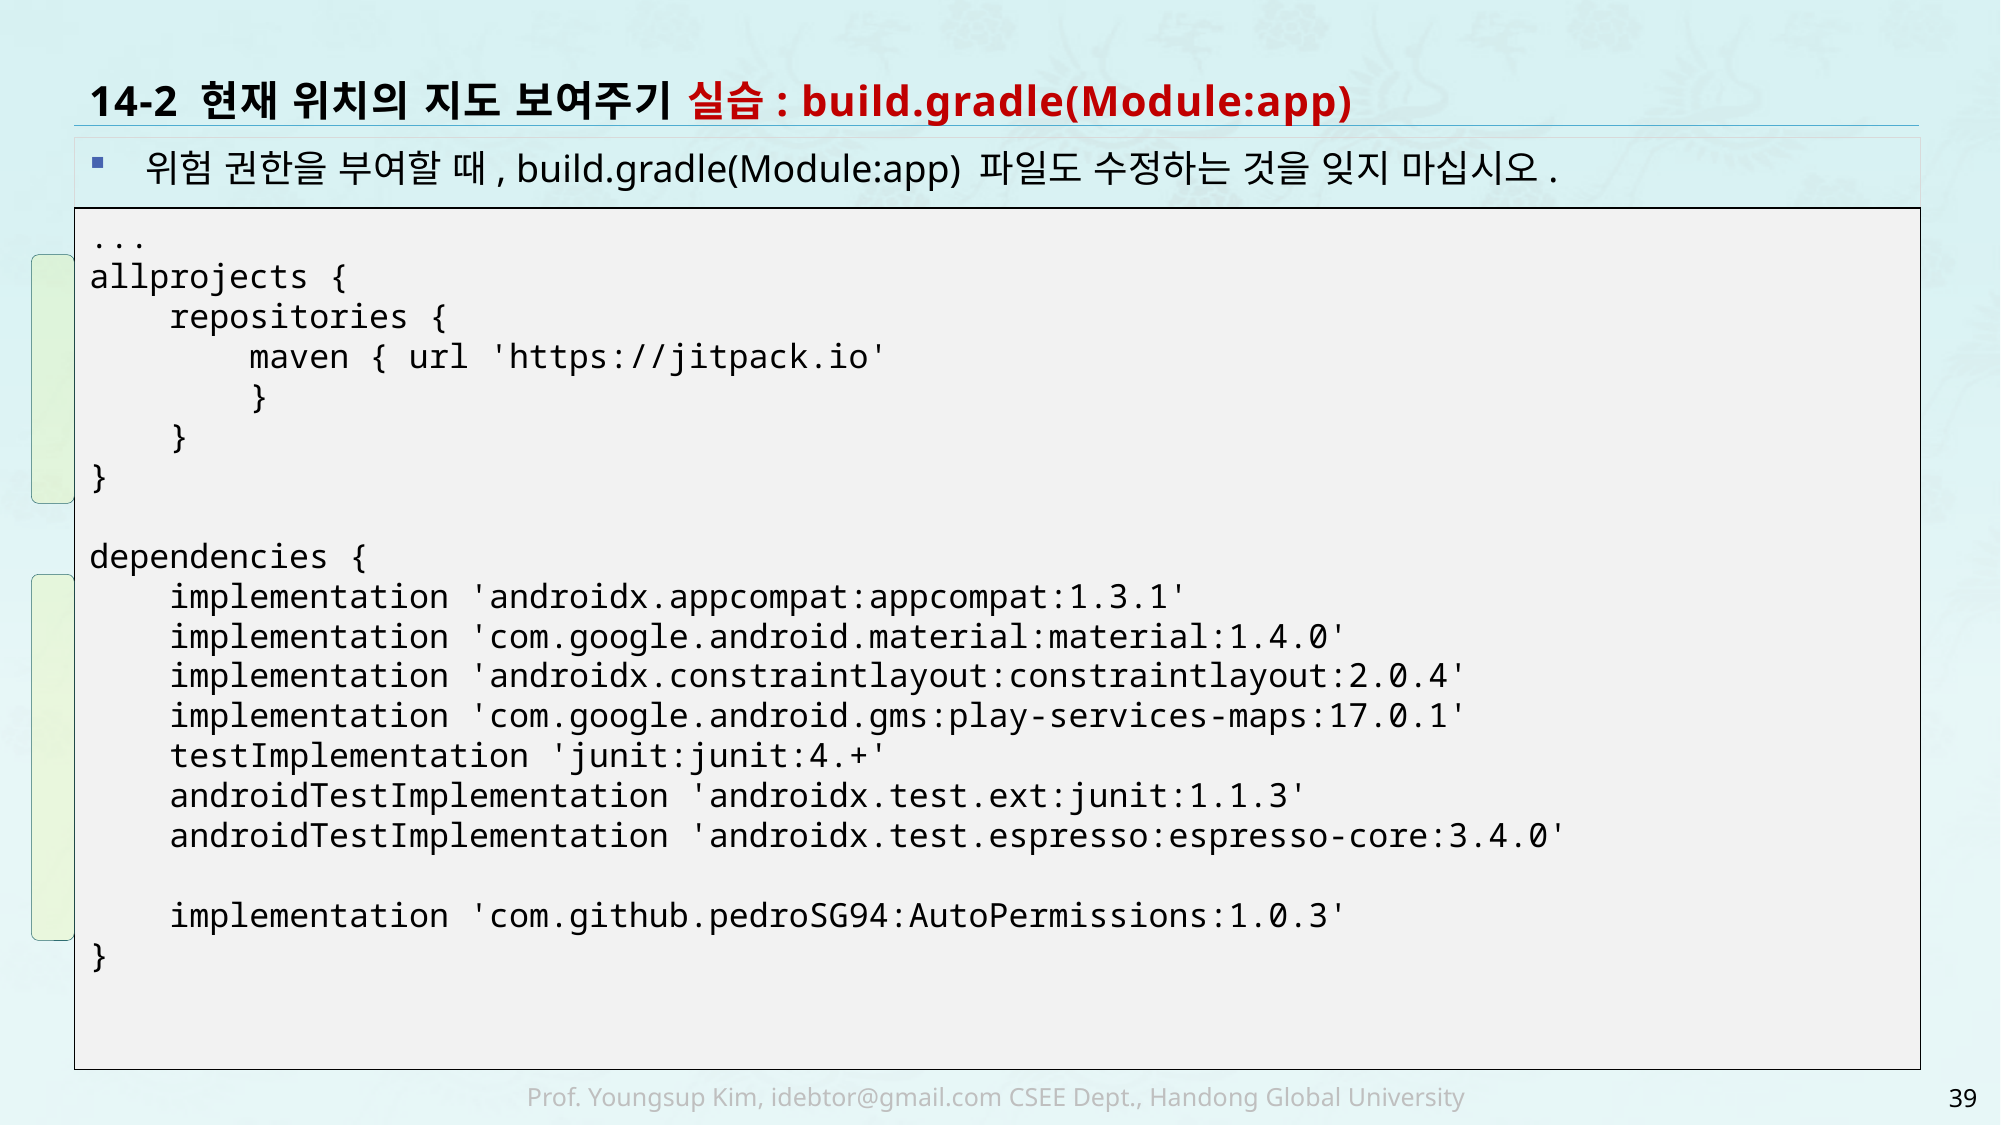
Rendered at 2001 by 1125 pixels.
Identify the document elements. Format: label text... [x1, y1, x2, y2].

text_box ... allprojects { repositories { maven { url 'https://jitpack.io' } } } dependencies { implementation 'androidx.appcompat:appcompat:1.3.1' implementation 'com.google.android.material:material:1.4.0' implementation 'androidx.constraintlayout:constraintlayout:2.0.4' implementation 'com.google.android.gms:play-services-maps:17.0.1' testImplementation 'junit:junit:4.+' androidTestImplementation 'androidx.test.ext:junit:1.1.3' androidTestImplementation 'androidx.test.espresso:espresso-core:3.4.0' implementation 'com.github.pedroSG94:AutoPermissions:1.0.3' } [74, 208, 1921, 1070]
list 위험 권한을 부여할 때, build.gradle(Module:app) 파일도 수정하는 것을 잊지 마십시오. [74, 137, 1921, 208]
title 14-2 현재 위치의 지도 보여주기 실습: build.gradle(Module:app) [74, 62, 1920, 138]
text_box [29, 253, 76, 506]
text_box [29, 572, 76, 943]
slide_number 39 [1816, 1069, 1993, 1125]
